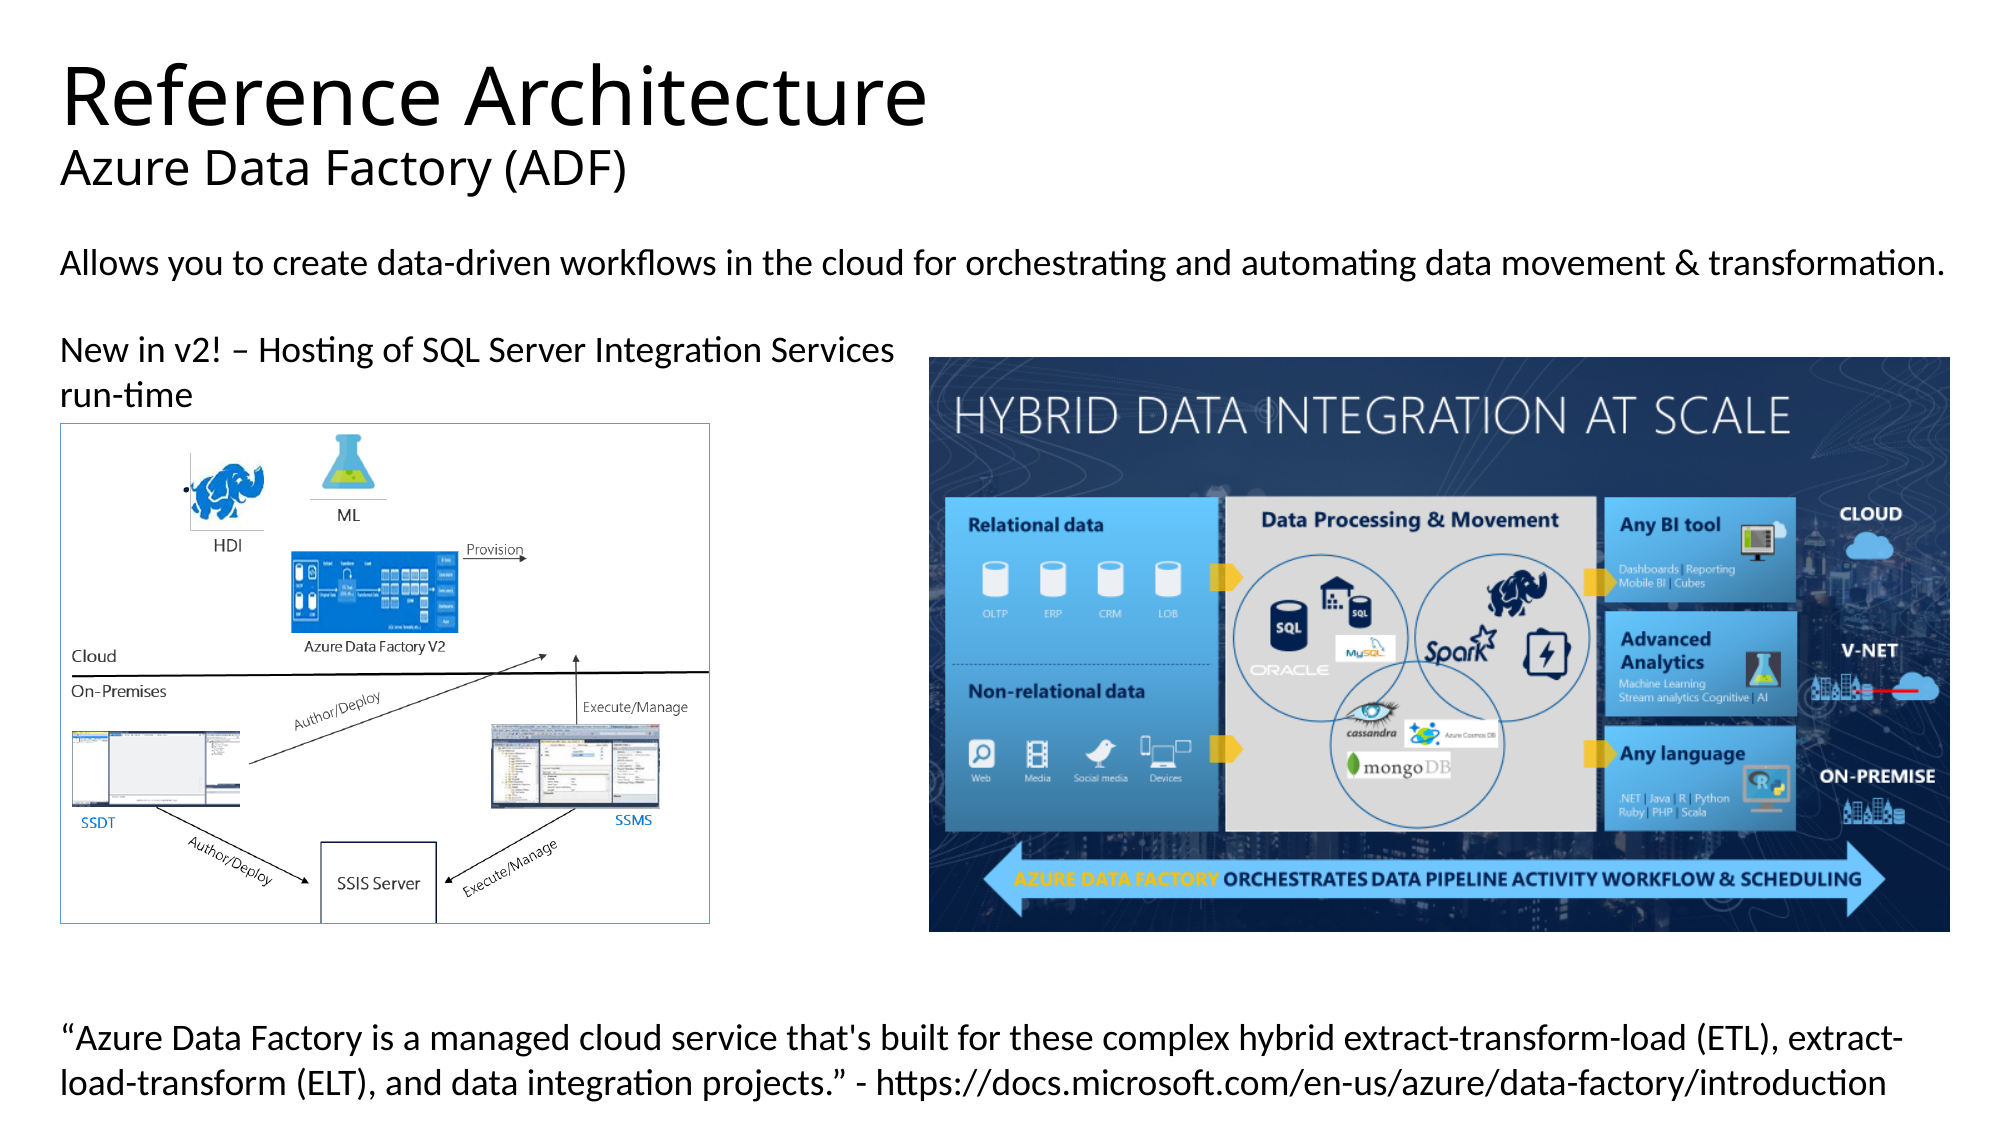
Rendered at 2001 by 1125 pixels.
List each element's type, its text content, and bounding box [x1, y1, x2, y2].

text_box Allows you to create data-driven workflows in the cloud for orchestrating and automating data movement & transformation. [44, 230, 1980, 335]
text_box New in v2! – Hosting of SQL Server Integration Services run-time [44, 317, 939, 423]
text_box “Azure Data Factory is a managed cloud service that's built for these complex hybrid extract-transform-load (ETL), extract-load-transform (ELT), and data integration projects.” - https://docs.microsoft.com/en-us/azure/data-factory/introduction [45, 1005, 1960, 1111]
text_box Reference Architecture Azure Data Factory (ADF) [44, 47, 1995, 204]
picture [929, 357, 1950, 932]
picture [60, 423, 710, 924]
